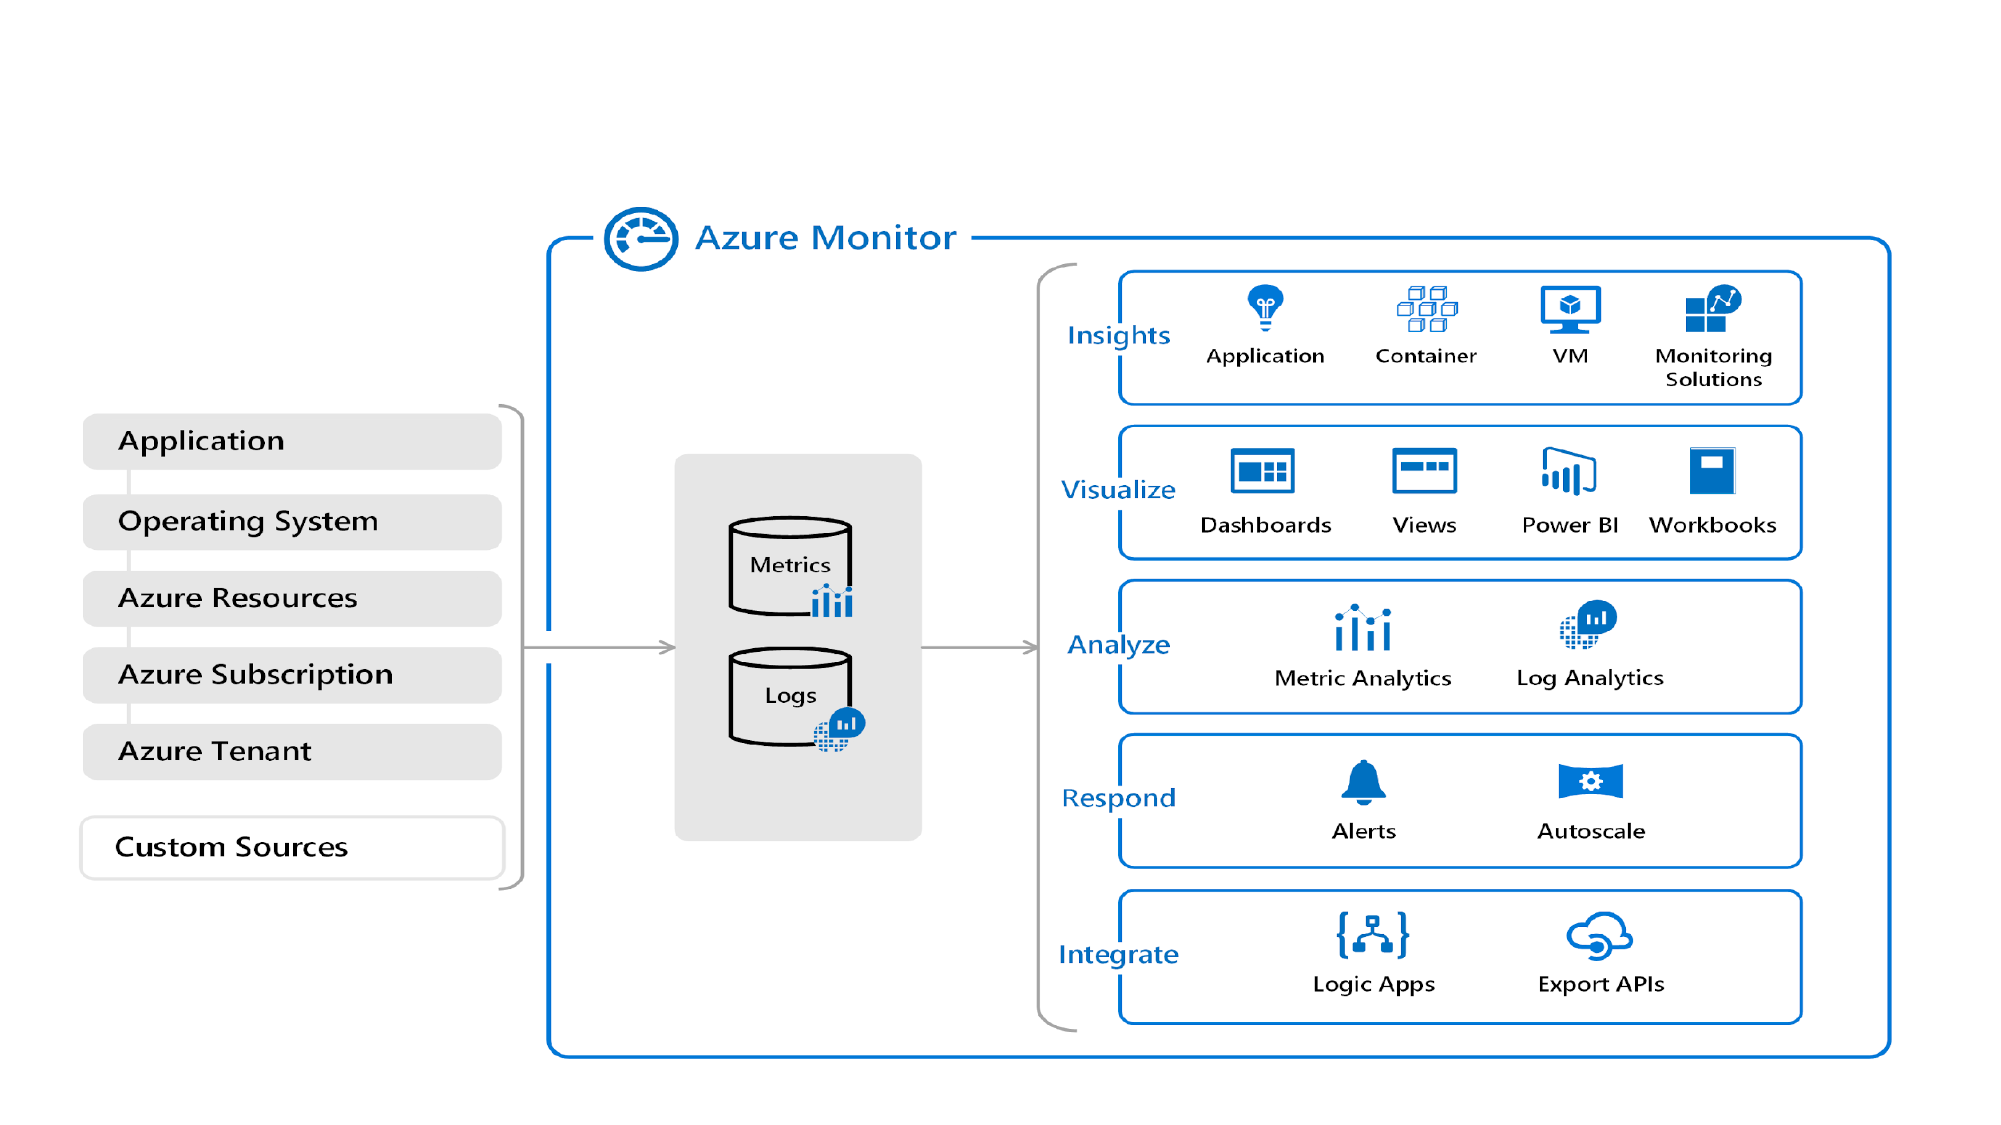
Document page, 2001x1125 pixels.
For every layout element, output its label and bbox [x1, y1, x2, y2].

list [78, 202, 1892, 1059]
